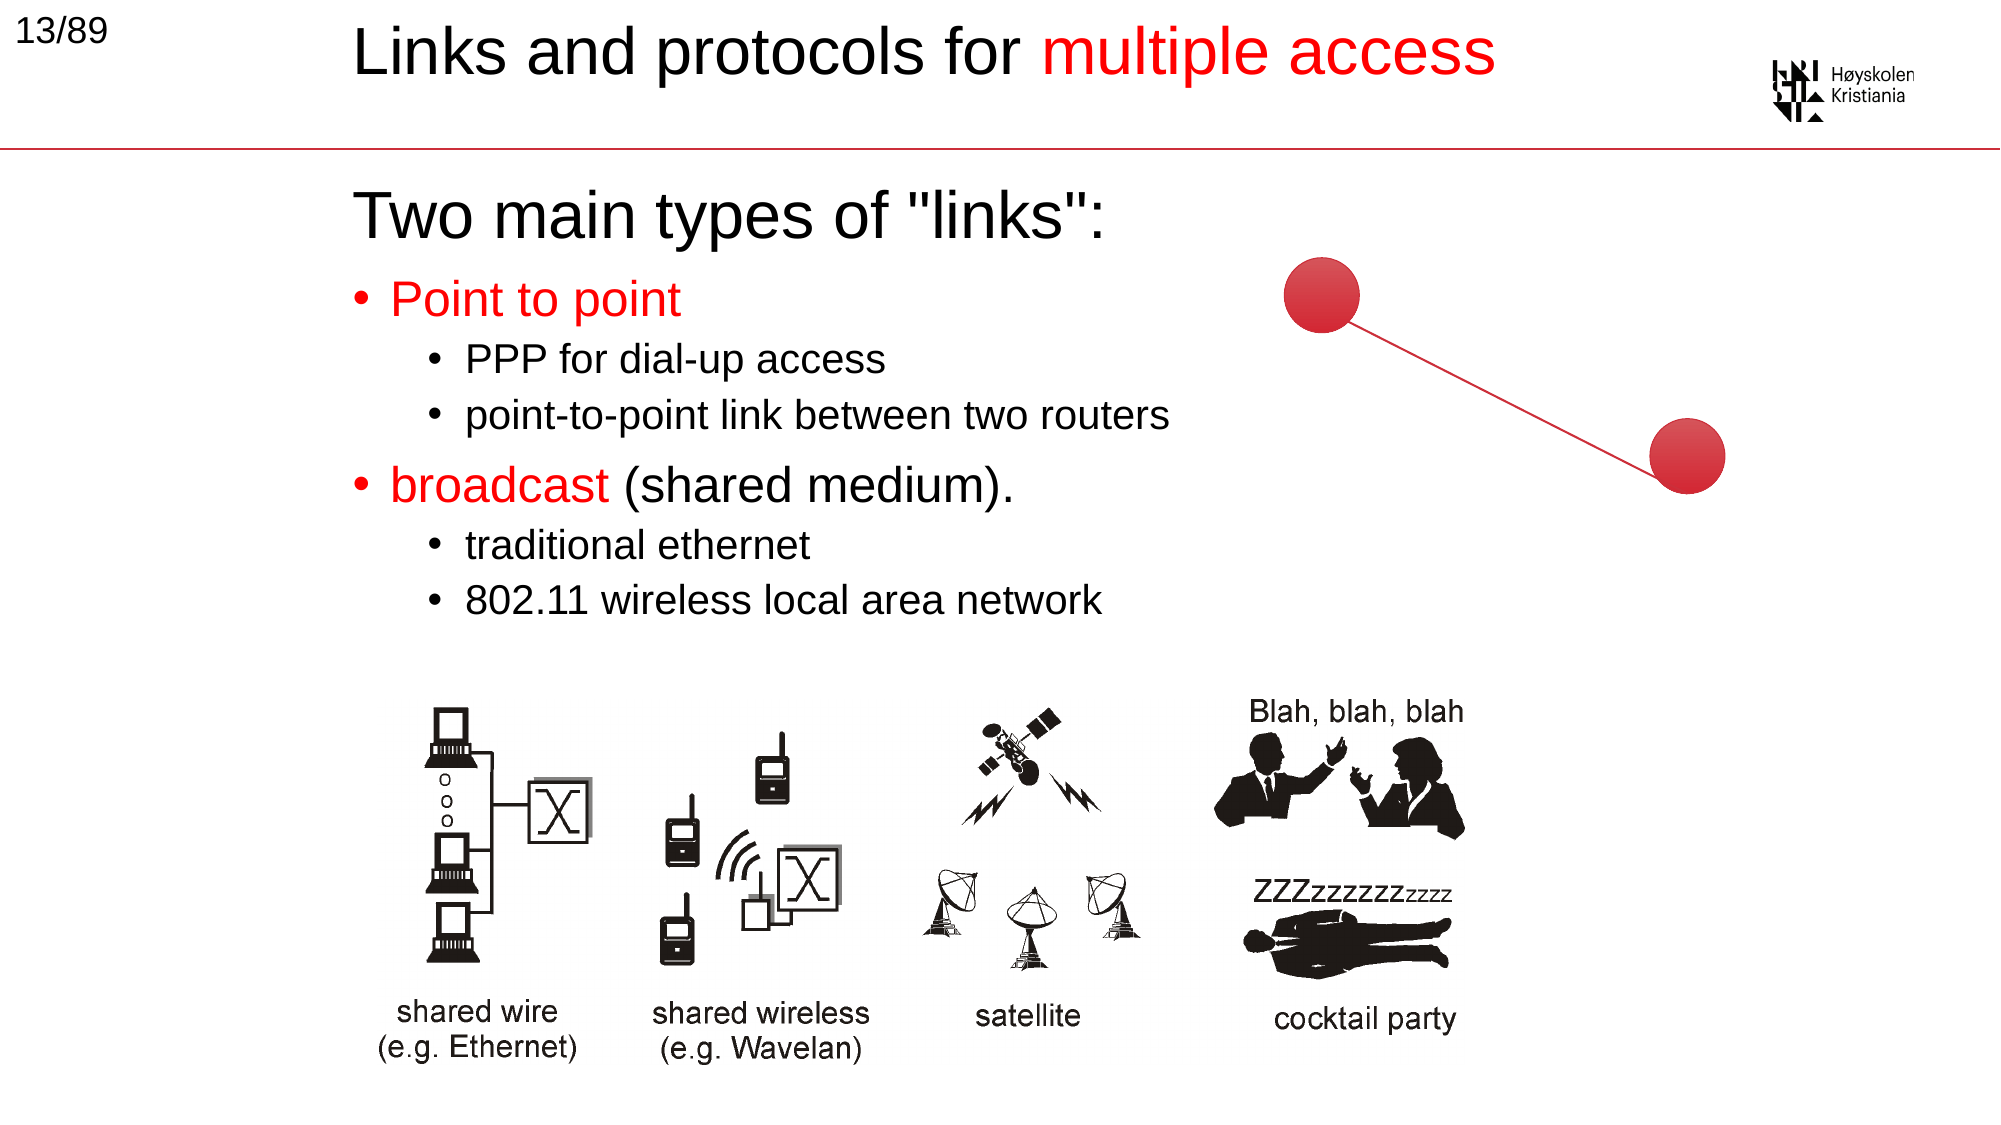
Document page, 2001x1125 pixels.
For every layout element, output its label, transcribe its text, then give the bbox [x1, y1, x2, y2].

list Two main types of "links": Point to point PPP for dial-up access point-to-point link between two routers broadcast (shared medium). traditional ethernet 802.11 wireless local area network [337, 172, 1465, 713]
title Links and protocols for multiple access [337, 9, 1696, 197]
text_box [1284, 257, 1725, 494]
slide_number 13/89 [0, 0, 208, 74]
picture [377, 699, 1465, 1065]
